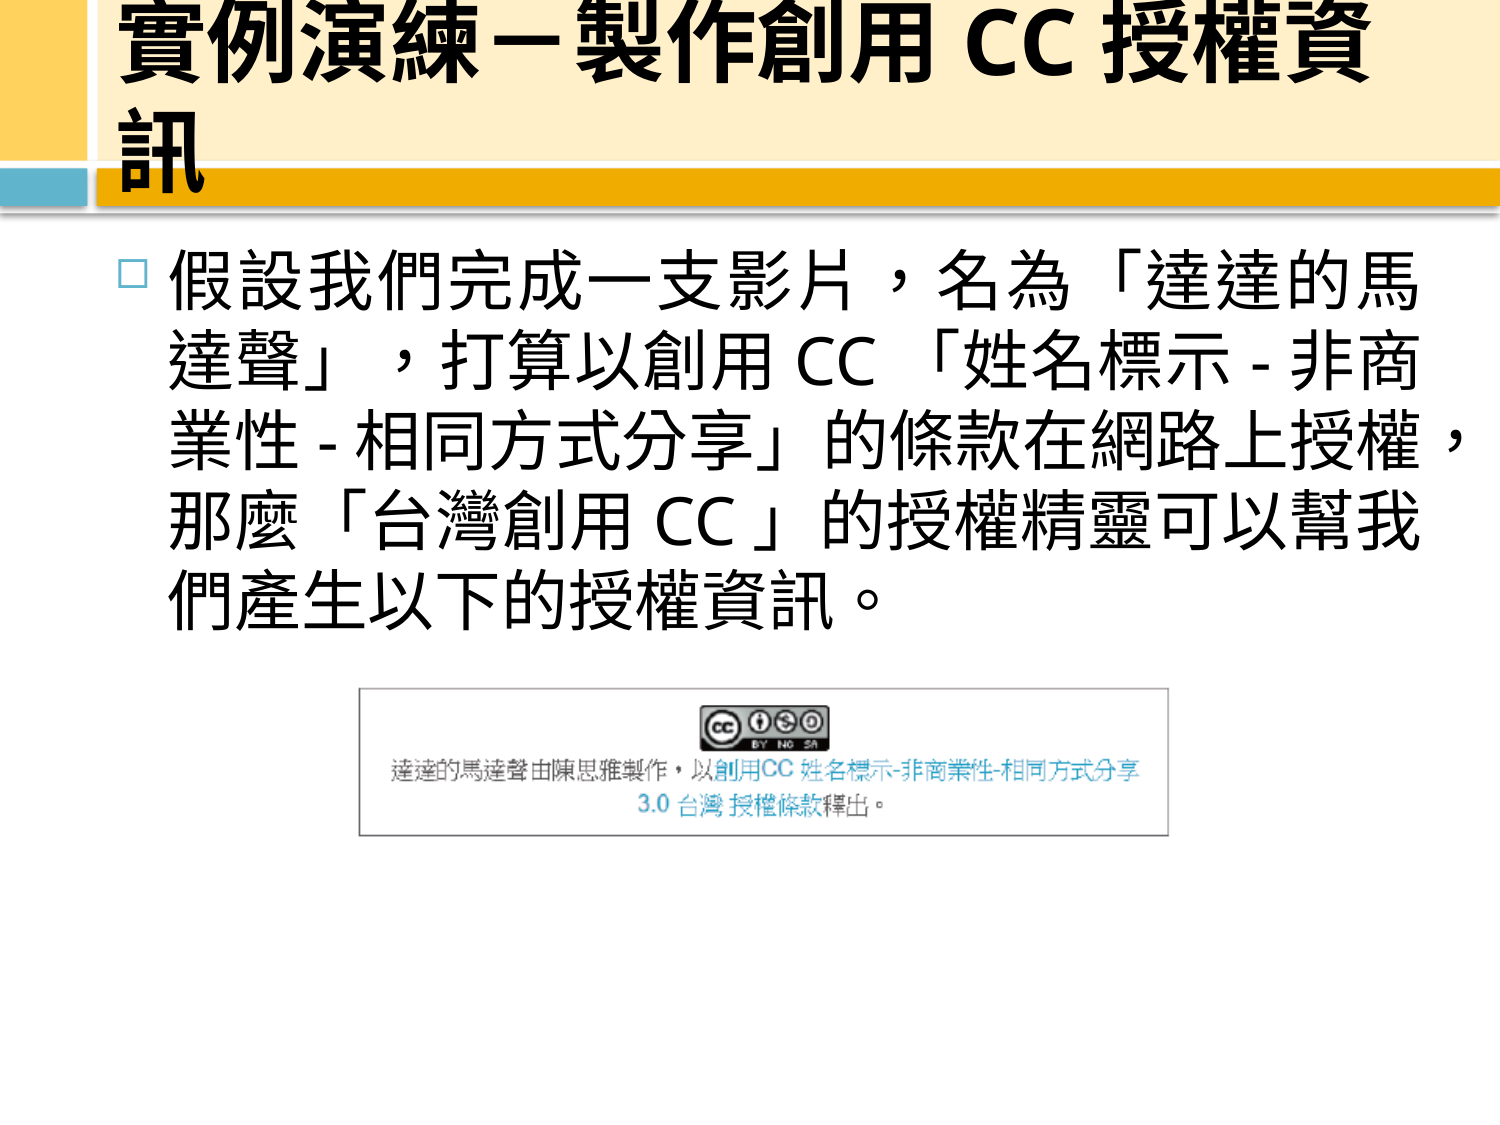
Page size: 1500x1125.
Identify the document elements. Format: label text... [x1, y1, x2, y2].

title 實例演練－製作創用CC授權資訊 [100, 26, 1438, 161]
list 假設我們完成一支影片，名為「達達的馬達聲」，打算以創用CC「姓名標示-非商業性-相同方式分享」的條款在網路上授權，那麼「台灣創用CC」的授權精靈可以幫我們產生以下的授權資訊。 [100, 231, 1438, 1024]
picture [348, 674, 1177, 843]
